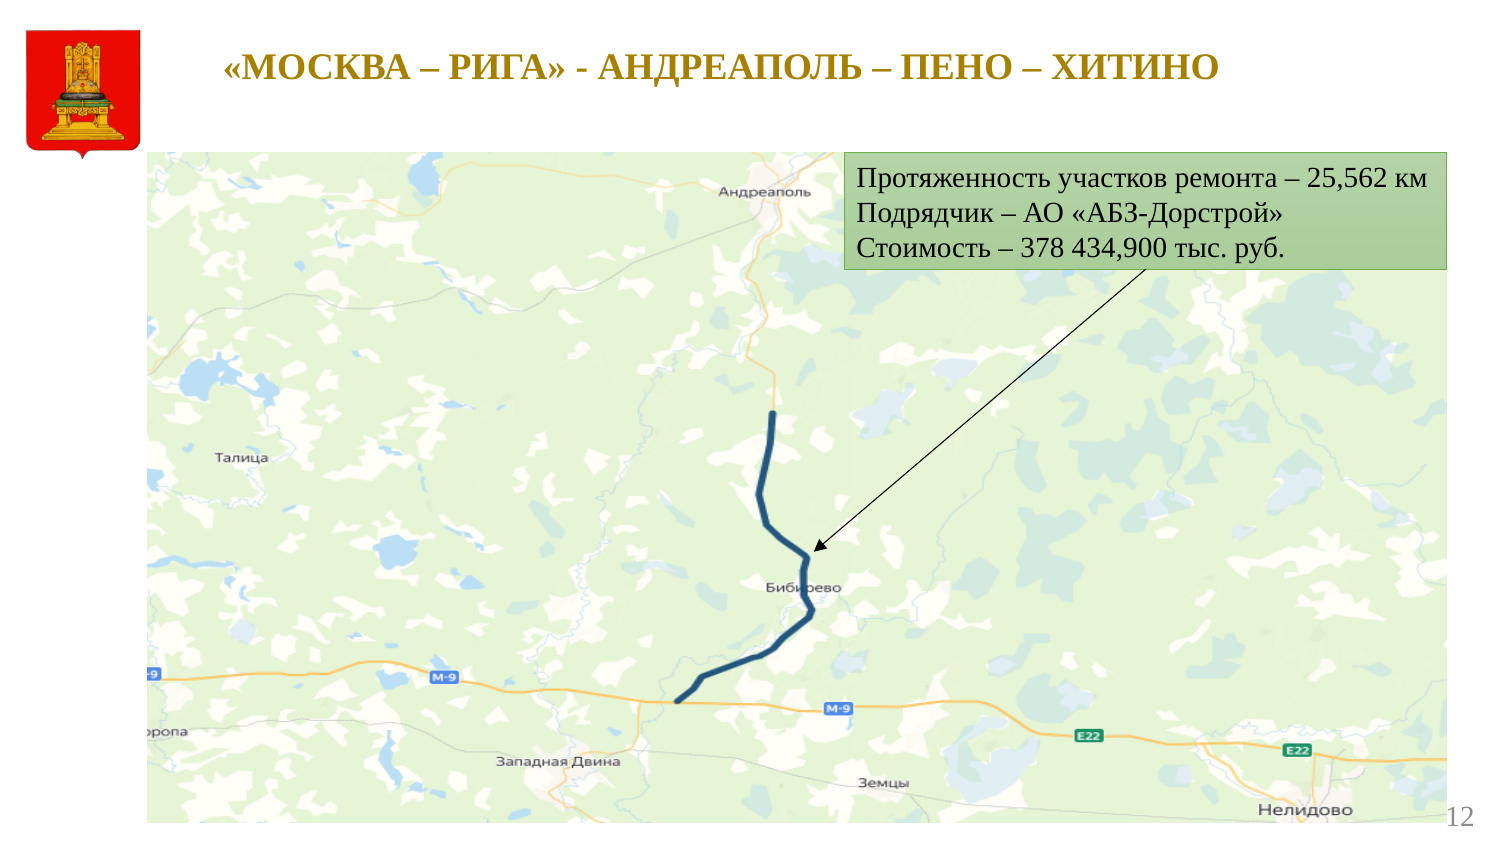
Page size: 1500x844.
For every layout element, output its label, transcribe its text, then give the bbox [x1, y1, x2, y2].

picture [23, 23, 1447, 823]
slide_number 12 [1139, 792, 1490, 838]
title «МОСКВА – РИГА» - АНДРЕАПОЛЬ – ПЕНО – ХИТИНО [148, 32, 1313, 103]
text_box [813, 270, 1146, 552]
